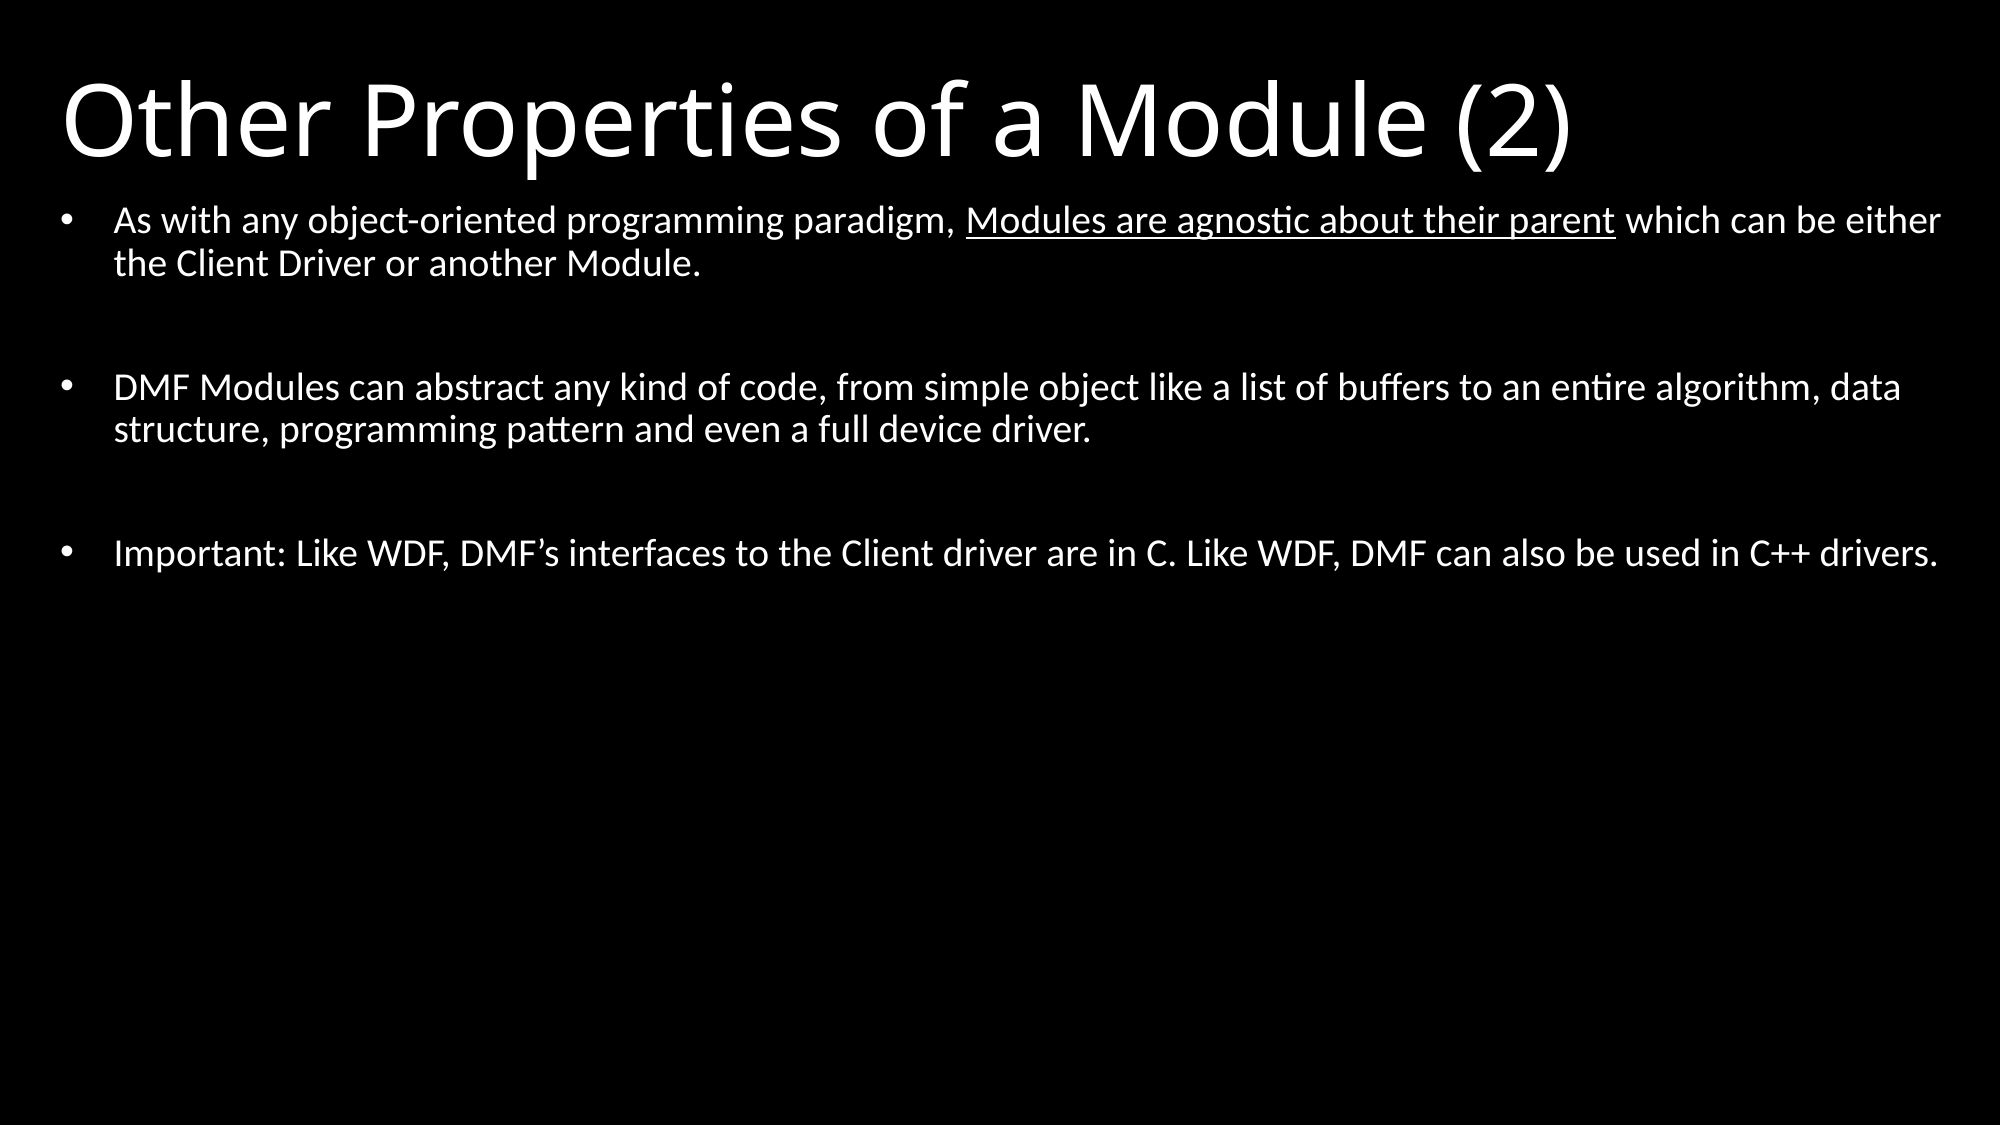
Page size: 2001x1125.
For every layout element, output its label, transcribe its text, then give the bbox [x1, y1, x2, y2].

list As with any object-oriented programming paradigm, Modules are agnostic about their parent which can be either the Client Driver or another Module. DMF Modules can abstract any kind of code, from simple object like a list of buffers to an entire algorithm, data structure, programming pattern and even a full device driver. Important: Like WDF, DMF’s interfaces to the Client driver are in C. Like WDF, DMF can also be used in C++ drivers. [45, 192, 1996, 610]
title Other Properties of a Module (2) [45, 48, 1996, 192]
